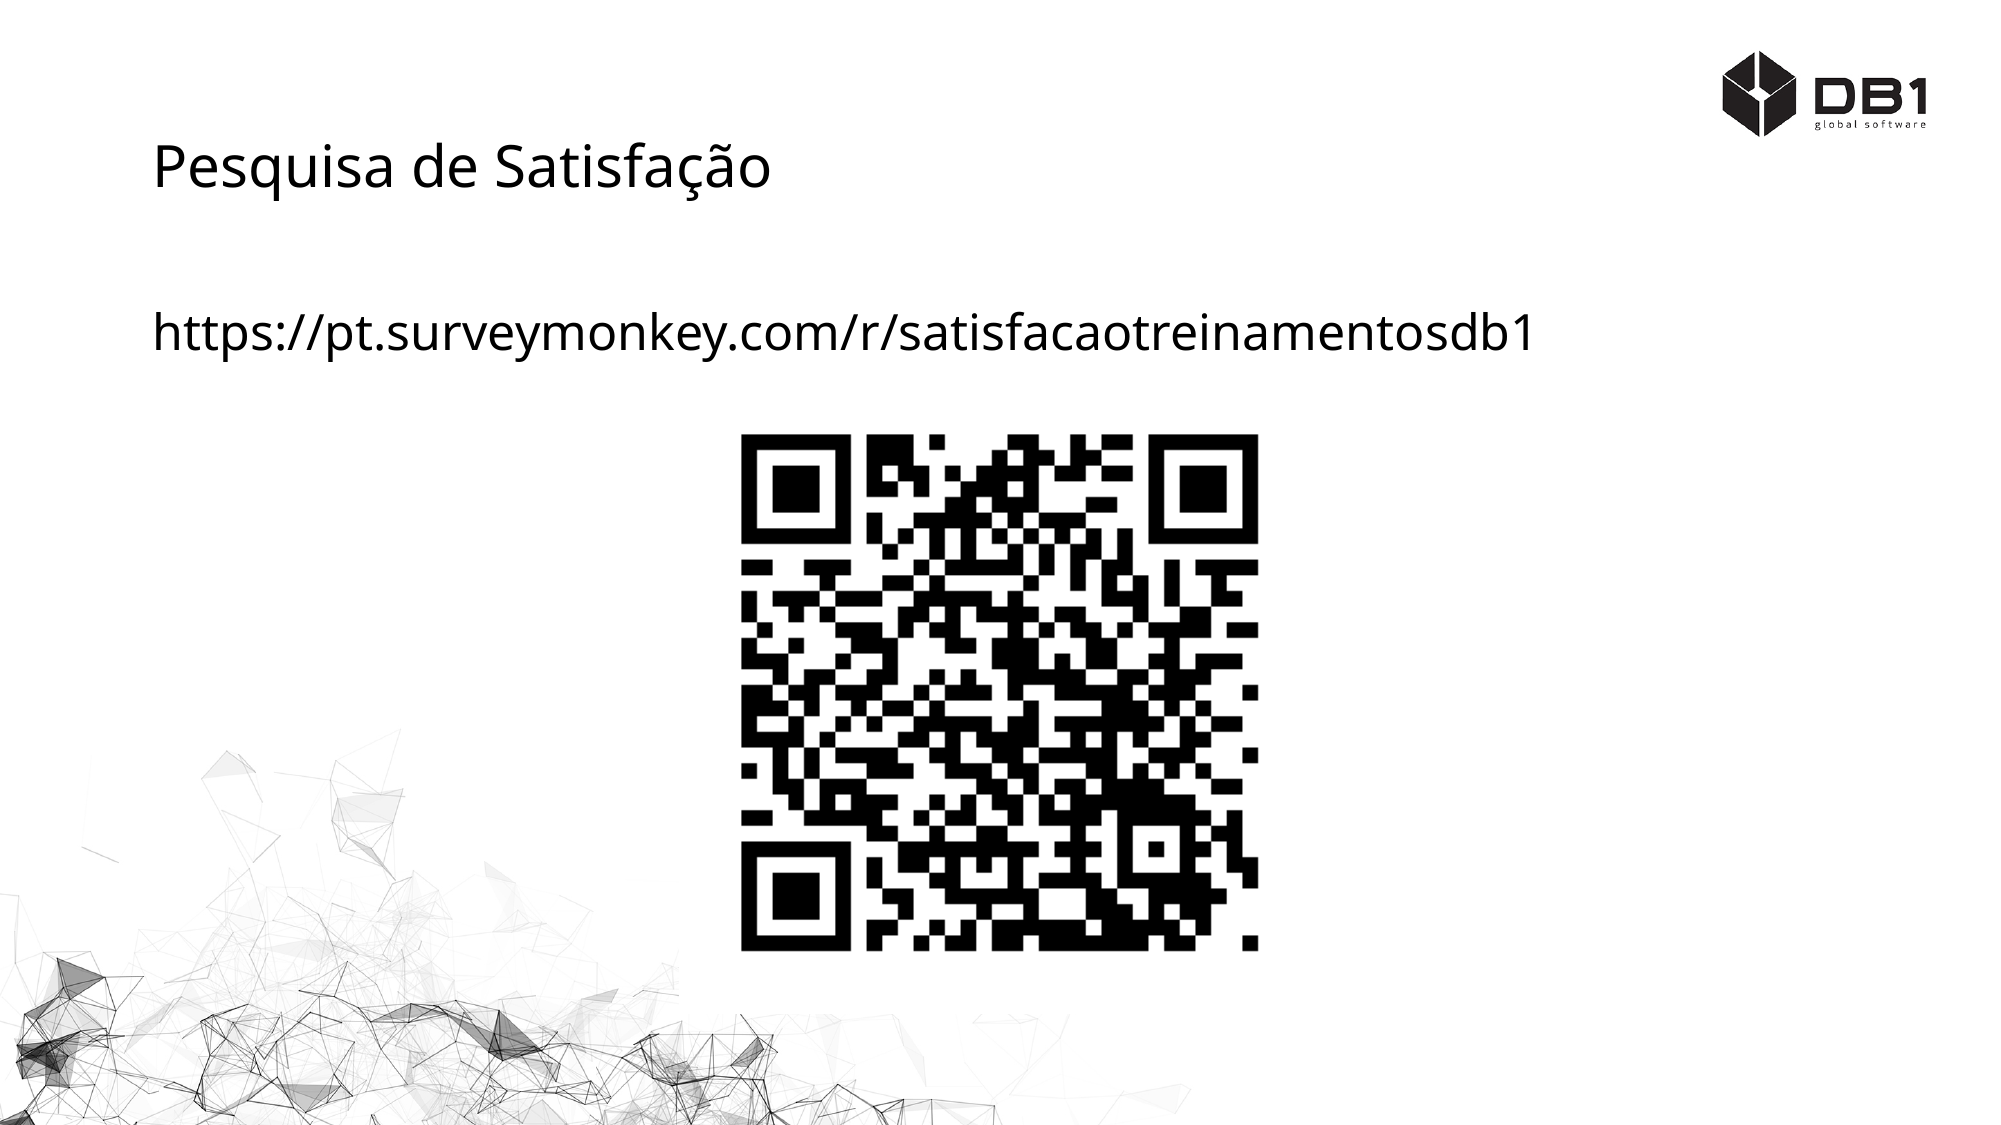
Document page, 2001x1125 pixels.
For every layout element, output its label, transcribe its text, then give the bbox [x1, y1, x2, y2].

title Pesquisa de Satisfação [137, 59, 1863, 278]
picture [0, 0, 2001, 1125]
list https://pt.surveymonkey.com/r/satisfacaotreinamentosdb1 [137, 299, 1863, 1014]
